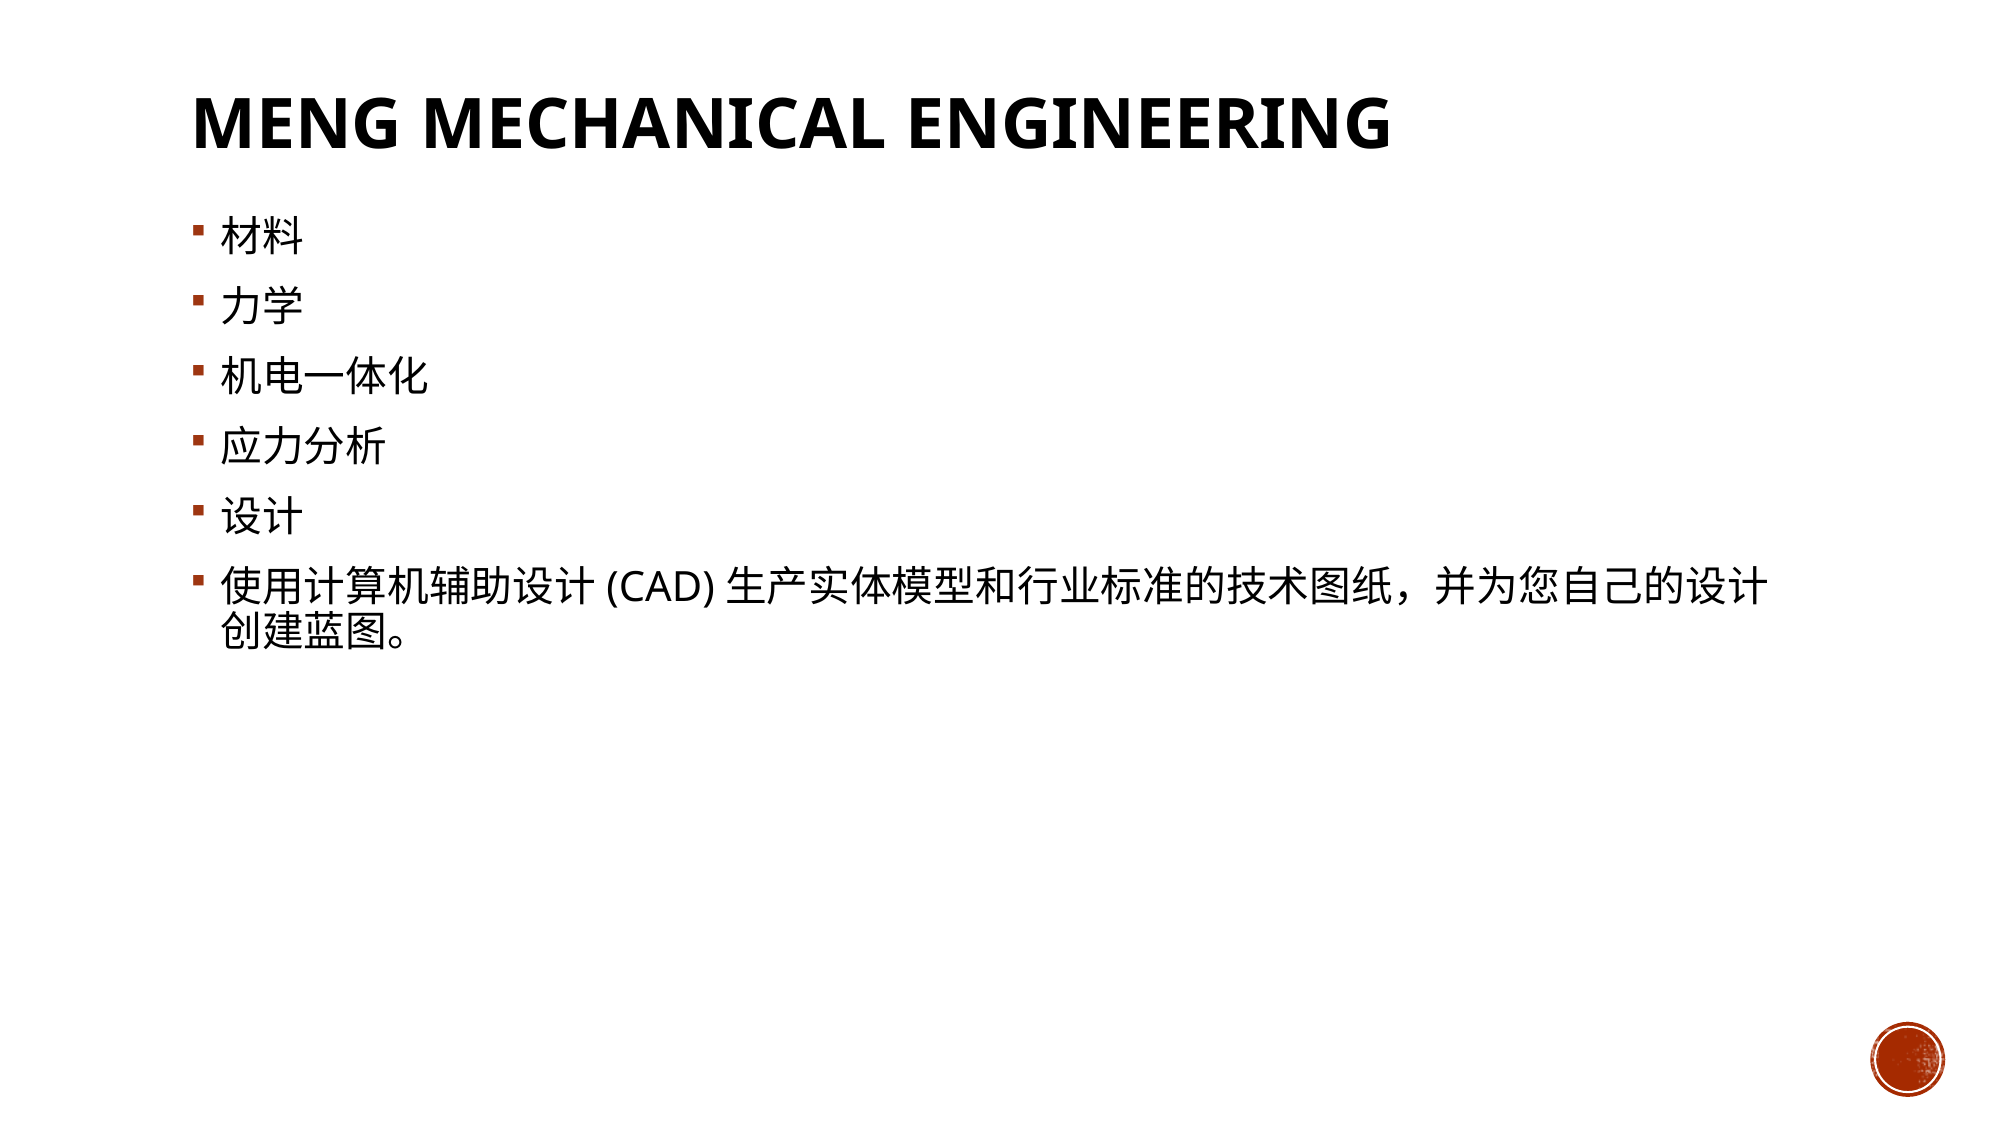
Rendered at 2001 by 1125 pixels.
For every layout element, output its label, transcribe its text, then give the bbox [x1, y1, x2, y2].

title MEng Mechanical Engineering [175, 79, 1826, 207]
list 材料 力学 机电一体化 应力分析 设计 使用计算机辅助设计(CAD)生产实体模型和行业标准的技术图纸，并为您自己的设计创建蓝图。 [175, 207, 1826, 873]
